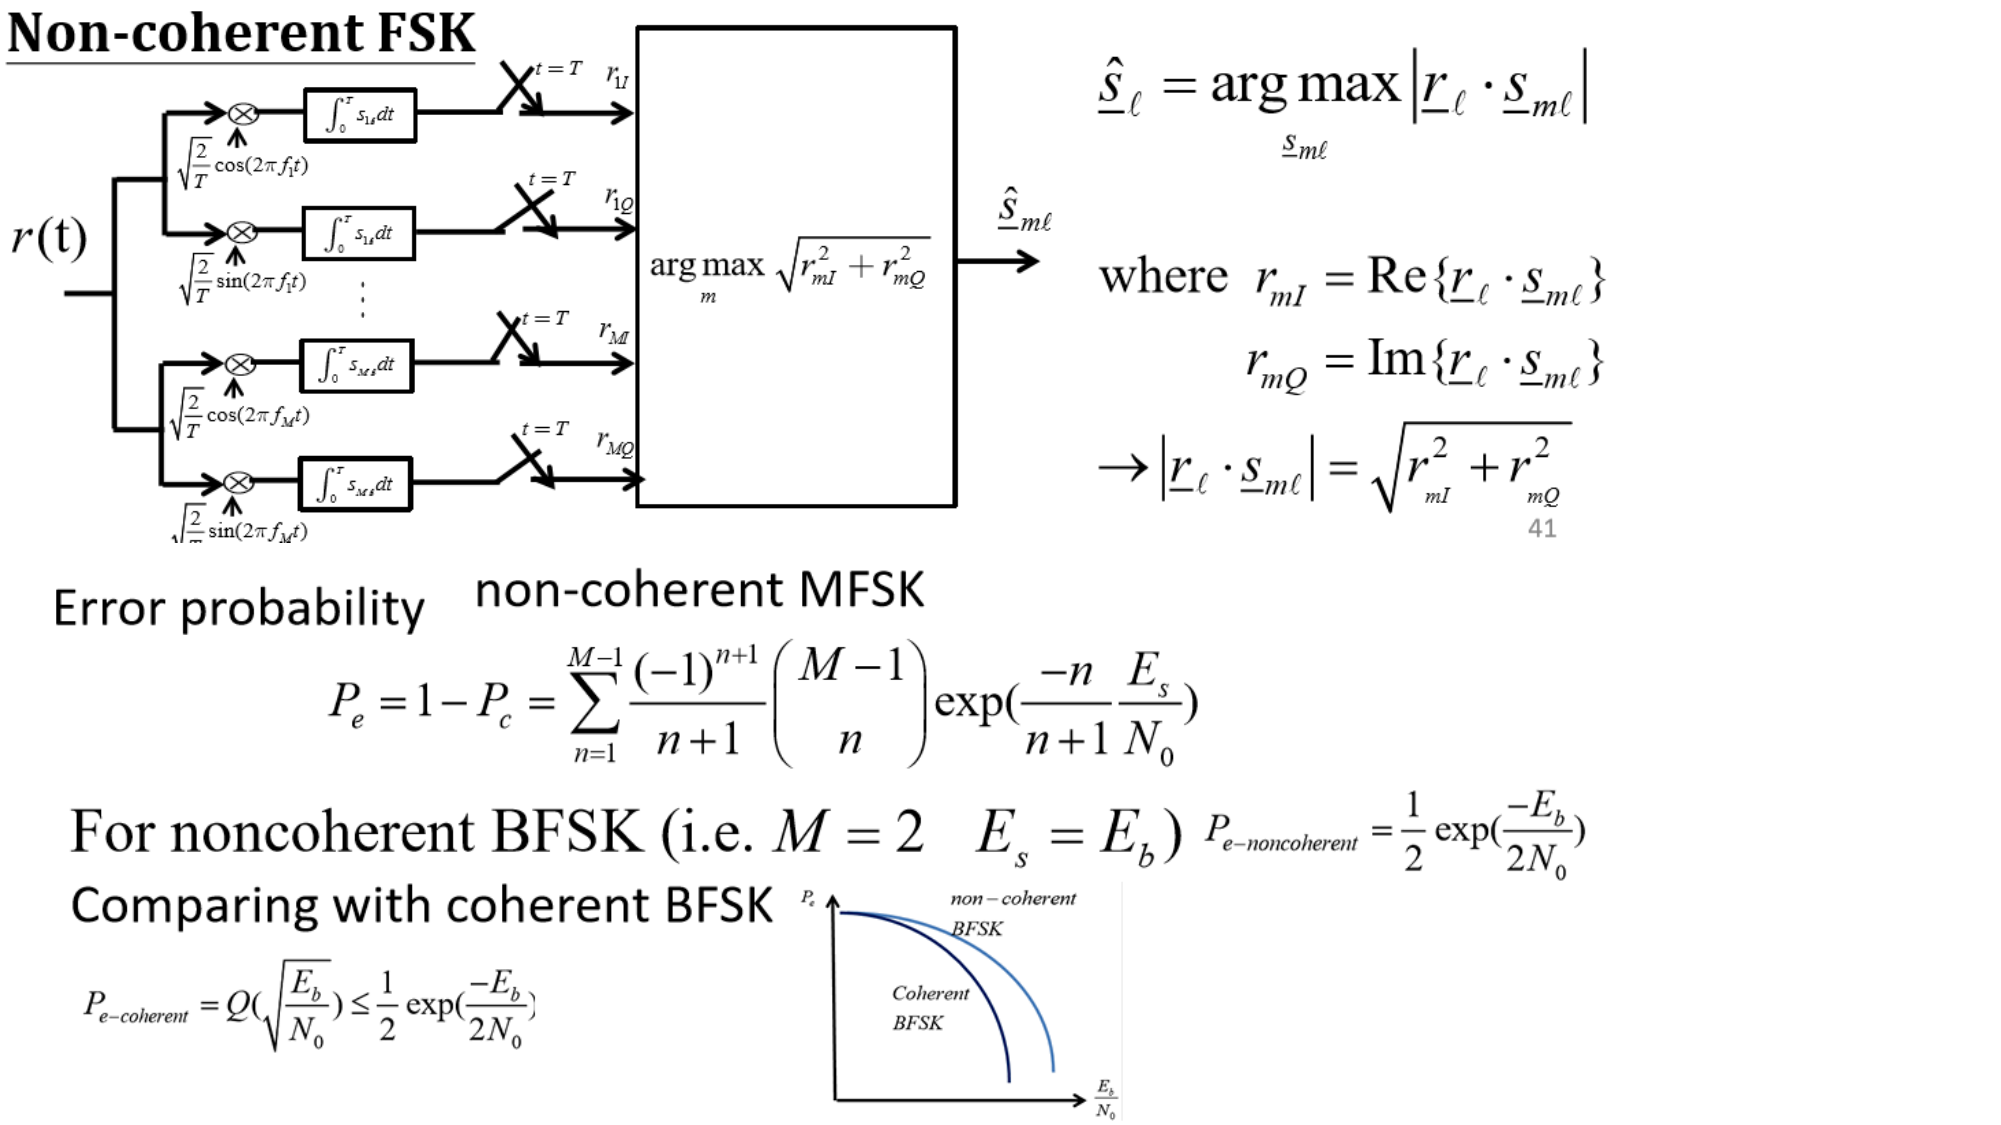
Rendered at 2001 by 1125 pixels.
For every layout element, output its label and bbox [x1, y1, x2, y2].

picture [55, 564, 1588, 1125]
picture [0, 0, 1613, 543]
